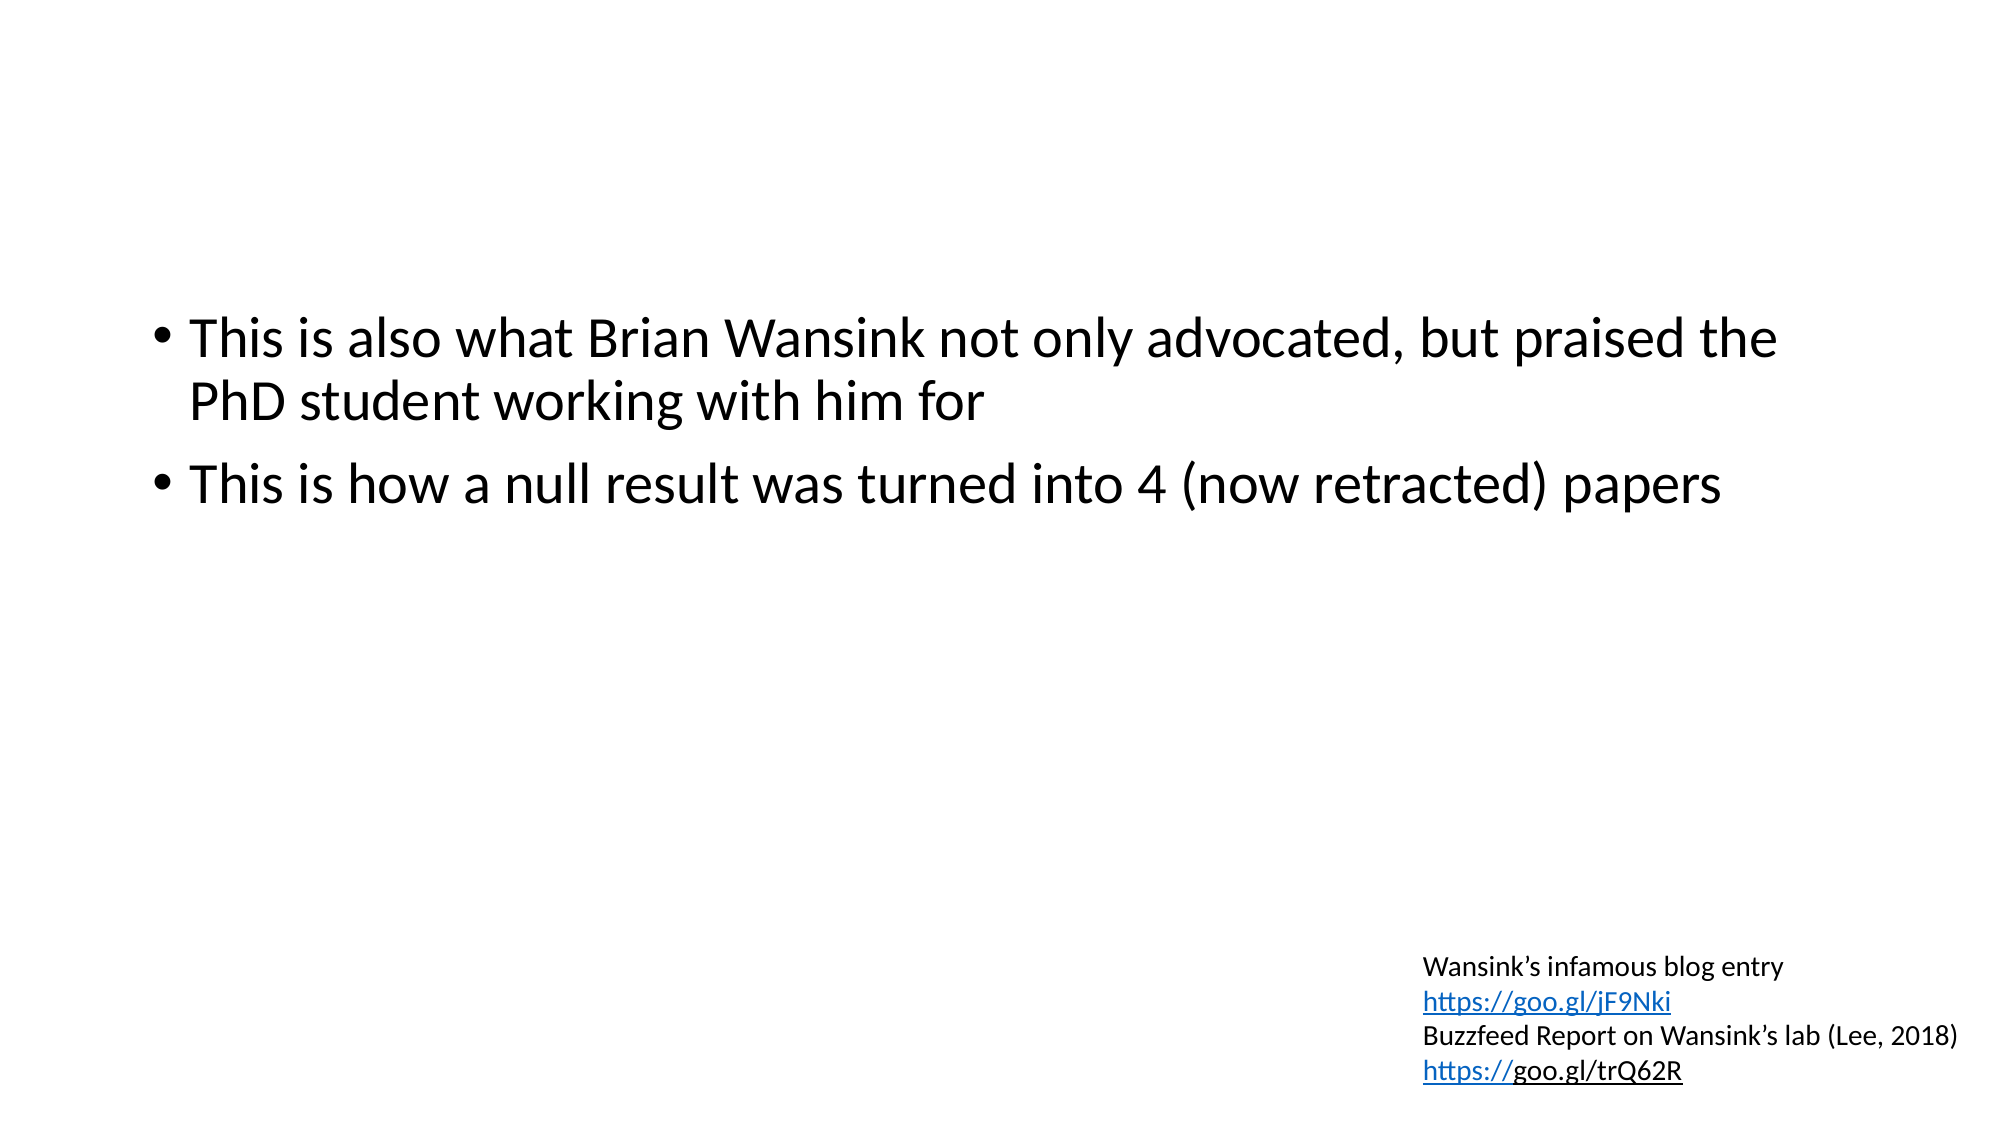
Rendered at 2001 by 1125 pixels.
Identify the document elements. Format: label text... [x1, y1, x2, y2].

text_box Wansink’s infamous blog entry https://goo.gl/jF9Nki Buzzfeed Report on Wansink’s lab (Lee, 2018) https://goo.gl/trQ62R [1408, 939, 1984, 1125]
list This is also what Brian Wansink not only advocated, but praised the PhD student working with him for This is how a null result was turned into 4 (now retracted) papers [137, 299, 1863, 1014]
